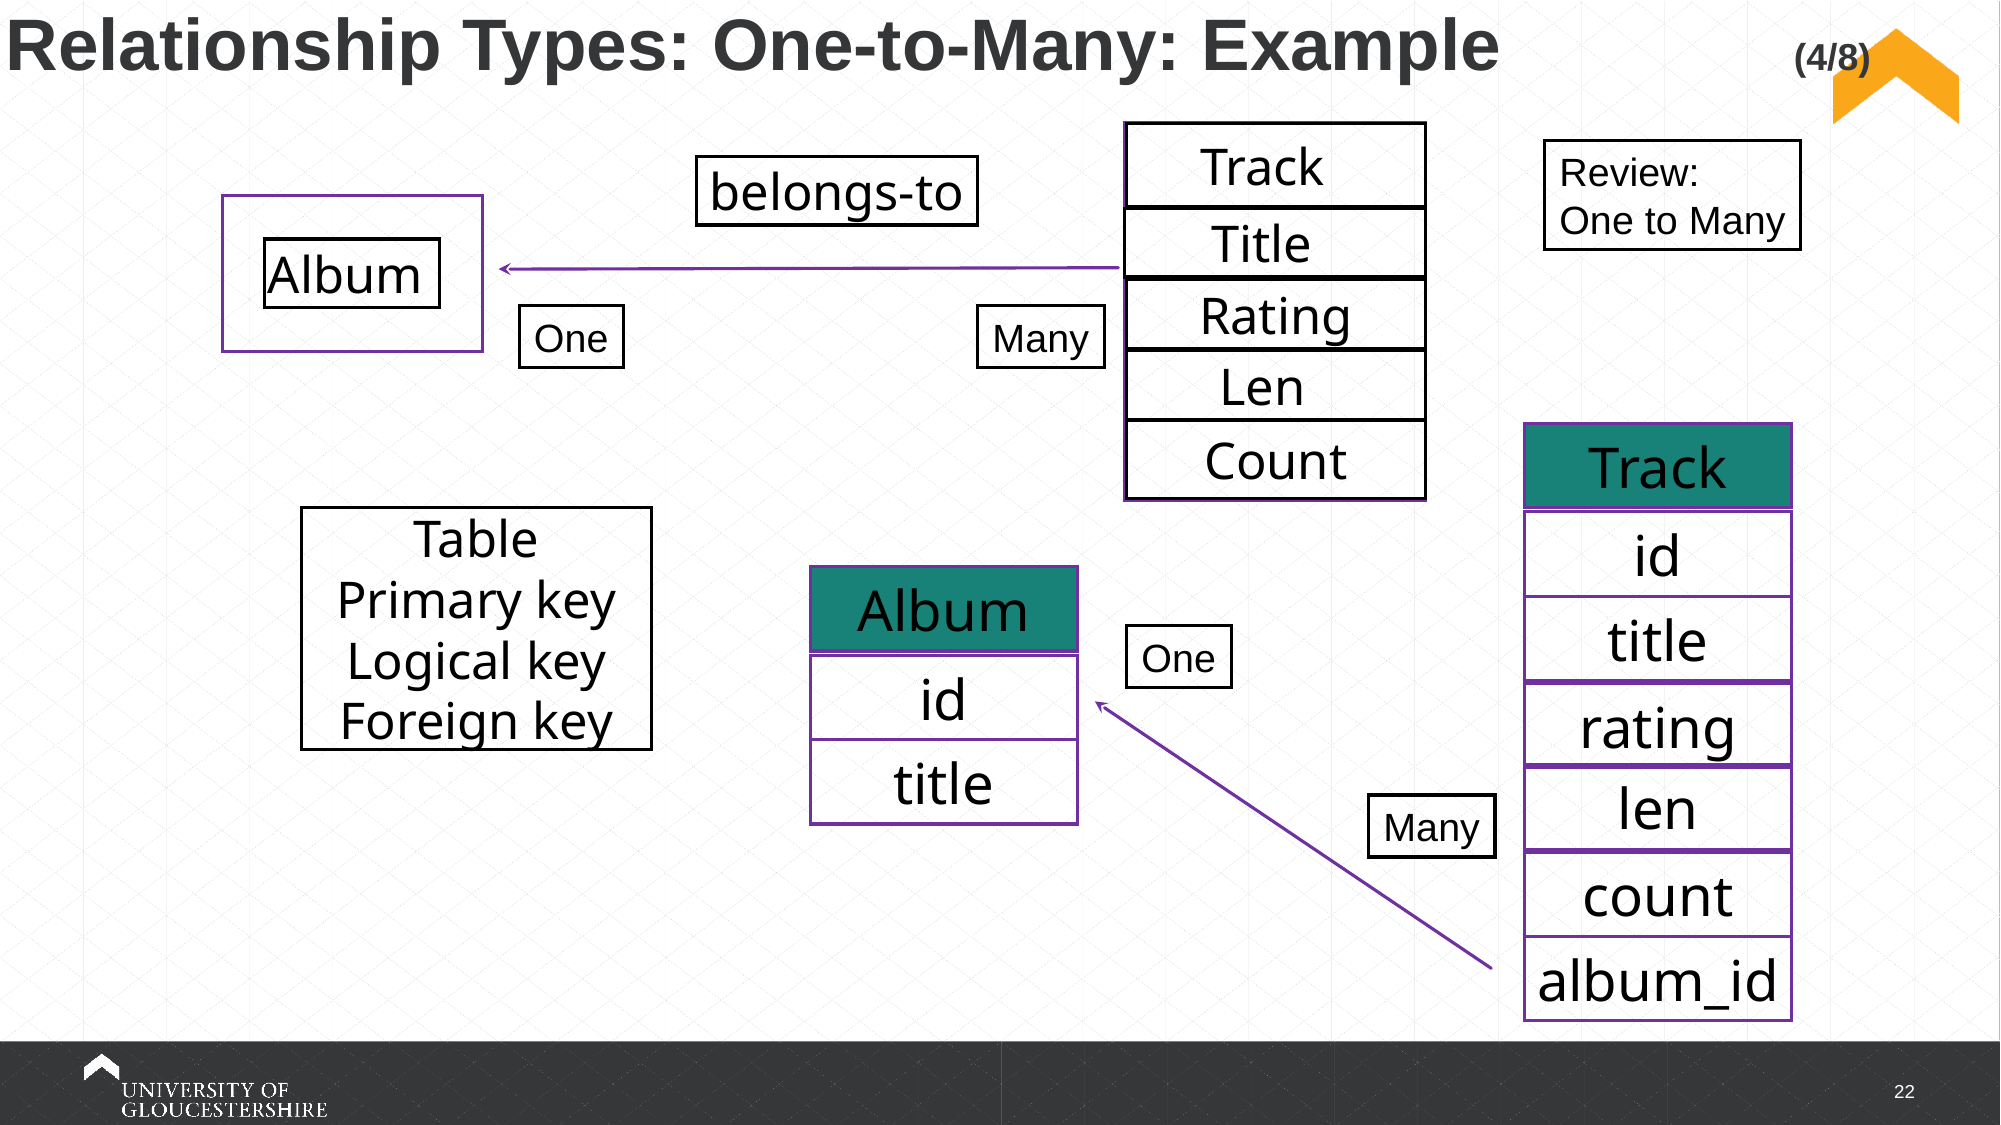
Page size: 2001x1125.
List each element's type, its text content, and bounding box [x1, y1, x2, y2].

text_box id [810, 655, 1078, 739]
picture [0, 1, 2001, 1125]
text_box title [810, 739, 1078, 824]
text_box rating [1524, 683, 1792, 765]
text_box Album [810, 566, 1078, 652]
text_box Relationship Types: One-to-Many: Example (4/8) [5, 21, 1950, 222]
text_box id [1524, 511, 1792, 596]
text_box len [1524, 765, 1792, 850]
text_box One [1126, 625, 1232, 688]
text_box count [1524, 852, 1792, 936]
text_box title [1524, 596, 1792, 681]
text_box Count [1126, 420, 1426, 499]
text_box Title [1124, 222, 1426, 277]
text_box album_id [1524, 936, 1792, 1021]
text_box Len [1126, 350, 1426, 420]
text_box One [519, 305, 624, 368]
text_box Table Primary key Logical key Foreign key [301, 507, 652, 750]
text_box Track [1524, 423, 1792, 508]
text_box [1094, 701, 1492, 969]
text_box Review: One to Many [1544, 222, 1801, 250]
text_box [222, 222, 483, 352]
text_box Many [977, 305, 1105, 368]
text_box Rating [1126, 279, 1426, 349]
